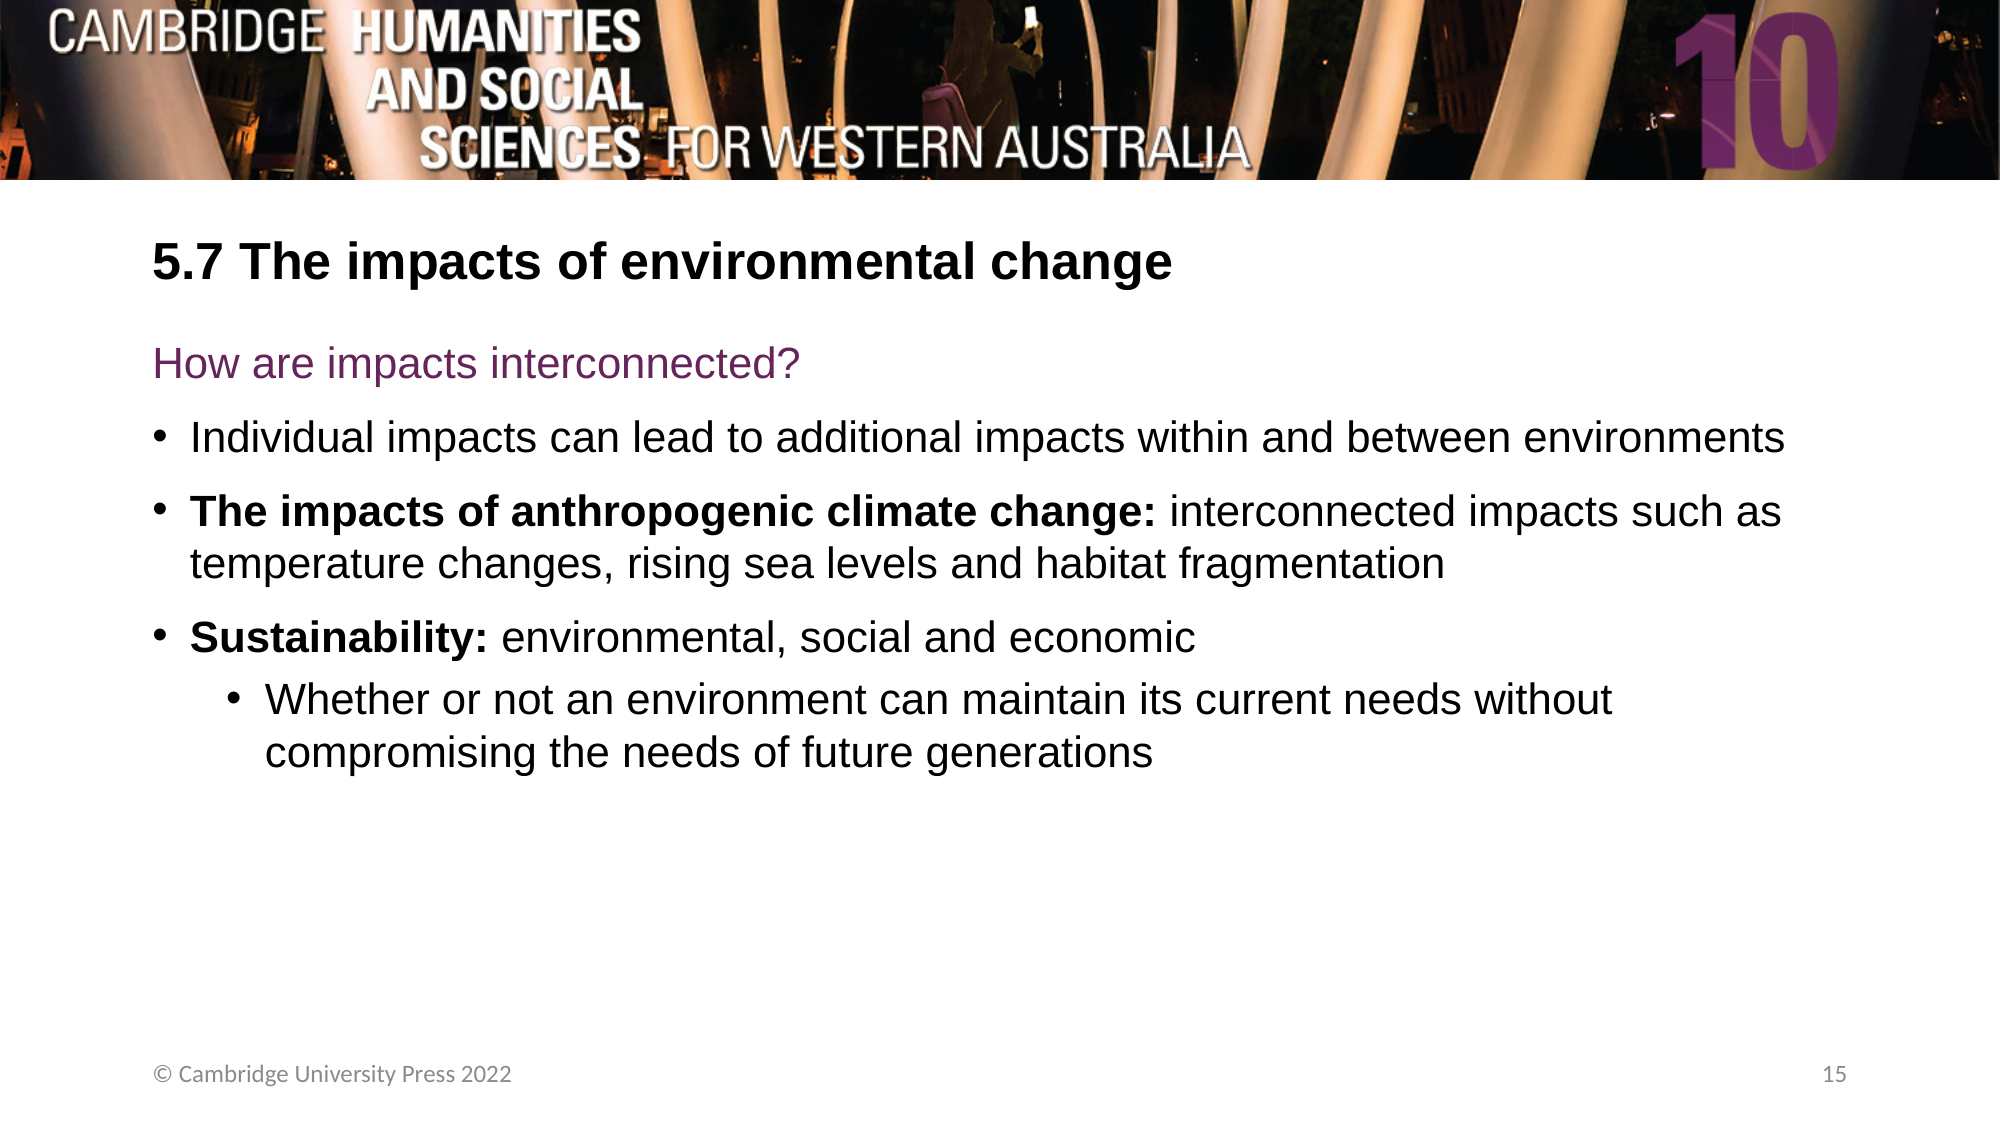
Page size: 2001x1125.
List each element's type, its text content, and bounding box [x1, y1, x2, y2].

slide_number © Cambridge University Press 2022 [137, 1042, 588, 1103]
picture [0, 0, 2000, 180]
title 5.7 The impacts of environmental change [137, 192, 1863, 332]
list Individual impacts can lead to additional impacts within and between environments The impacts of anthropogenic climate change: interconnected impacts such as temperature changes, rising sea levels and habitat fragmentation Sustainability: environmental, social and economic Whether or not an environment can maintain its current needs without compromising the needs of future generations [137, 402, 1863, 1030]
text_box 15 [1664, 1042, 1863, 1103]
list How are impacts interconnected? [137, 332, 1863, 402]
